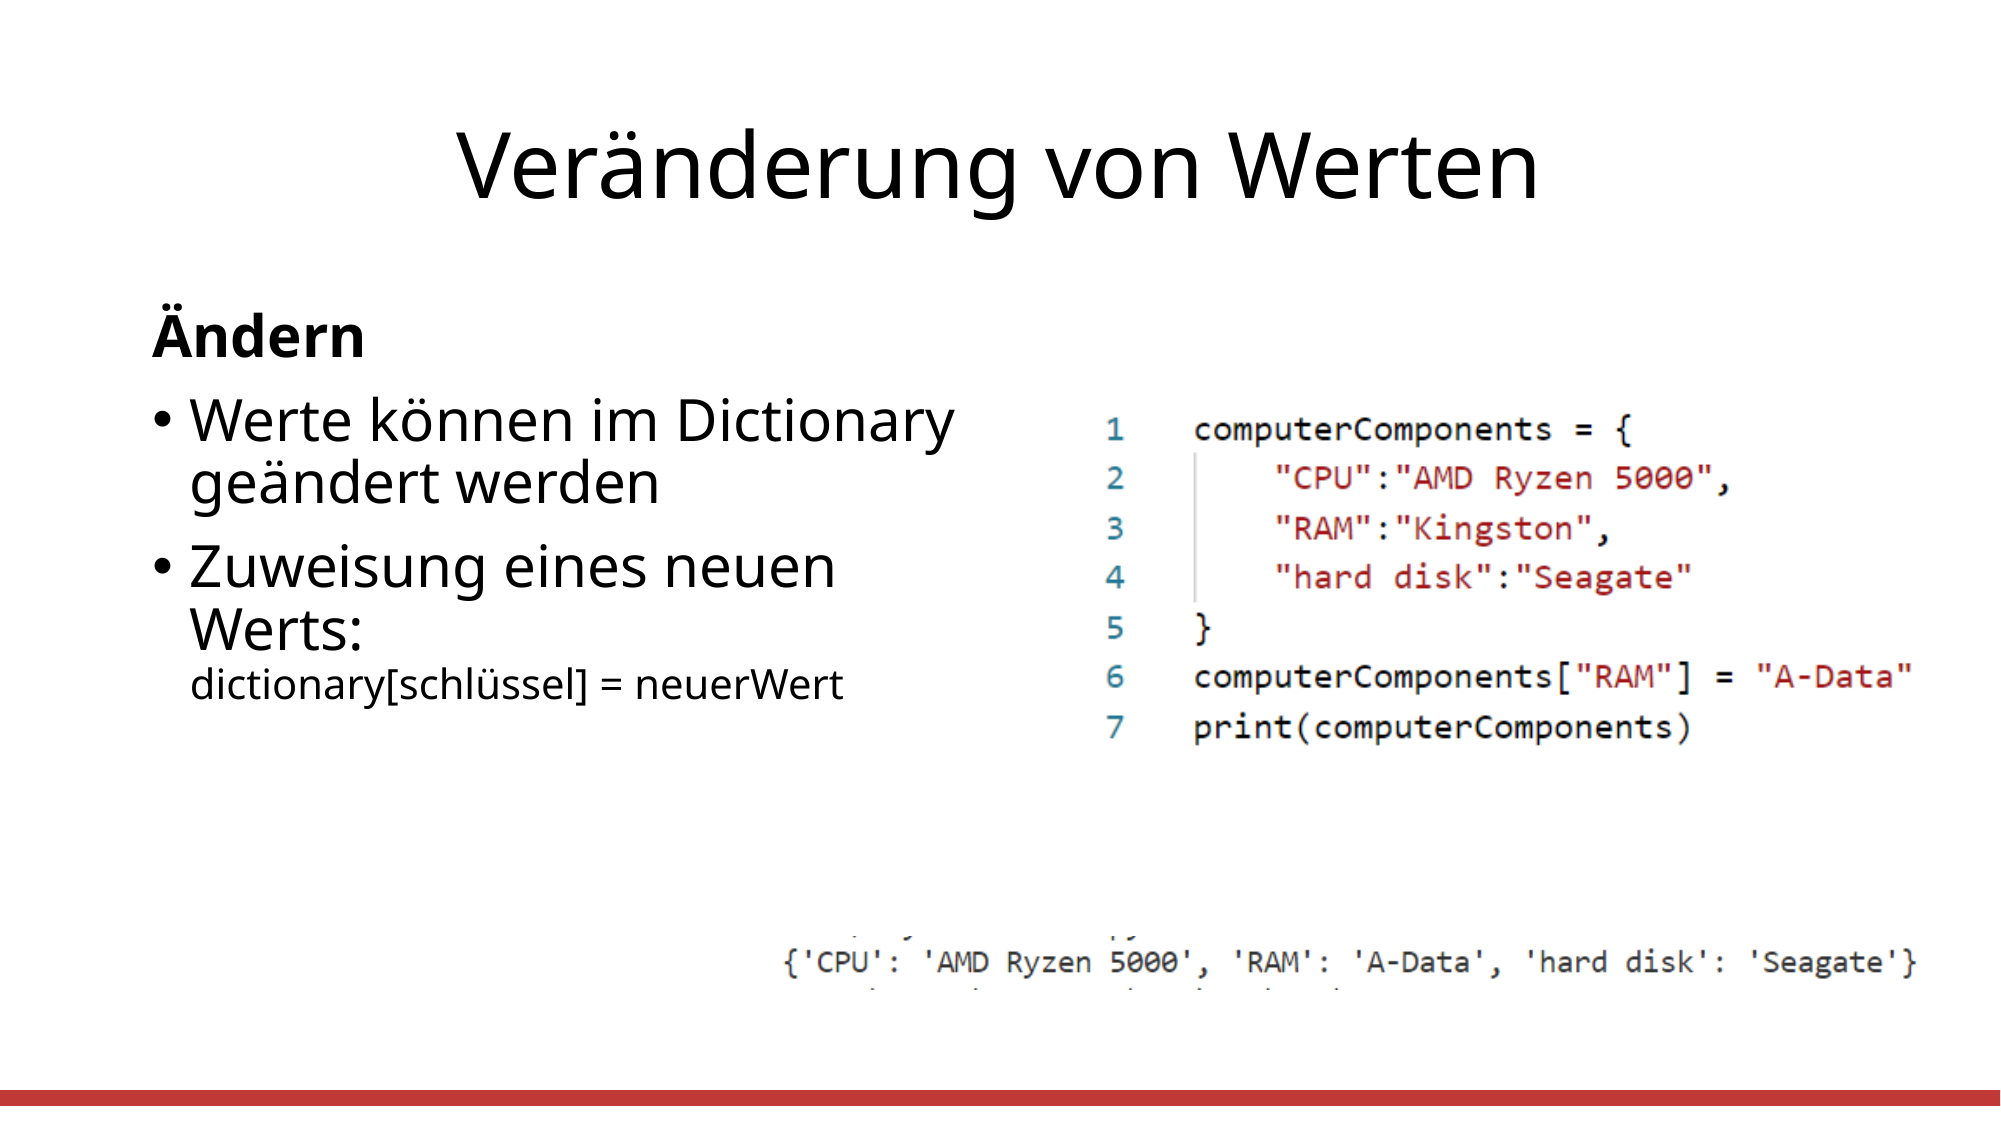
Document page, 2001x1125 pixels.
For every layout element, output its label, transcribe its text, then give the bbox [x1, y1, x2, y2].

list Ändern Werte können im Dictionary geändert werden Zuweisung eines neuen Werts: dictionary[schlüssel] = neuerWert [137, 299, 1000, 1014]
title Veränderung von Werten [137, 59, 1863, 278]
picture [773, 936, 1927, 990]
picture [1095, 404, 1927, 756]
